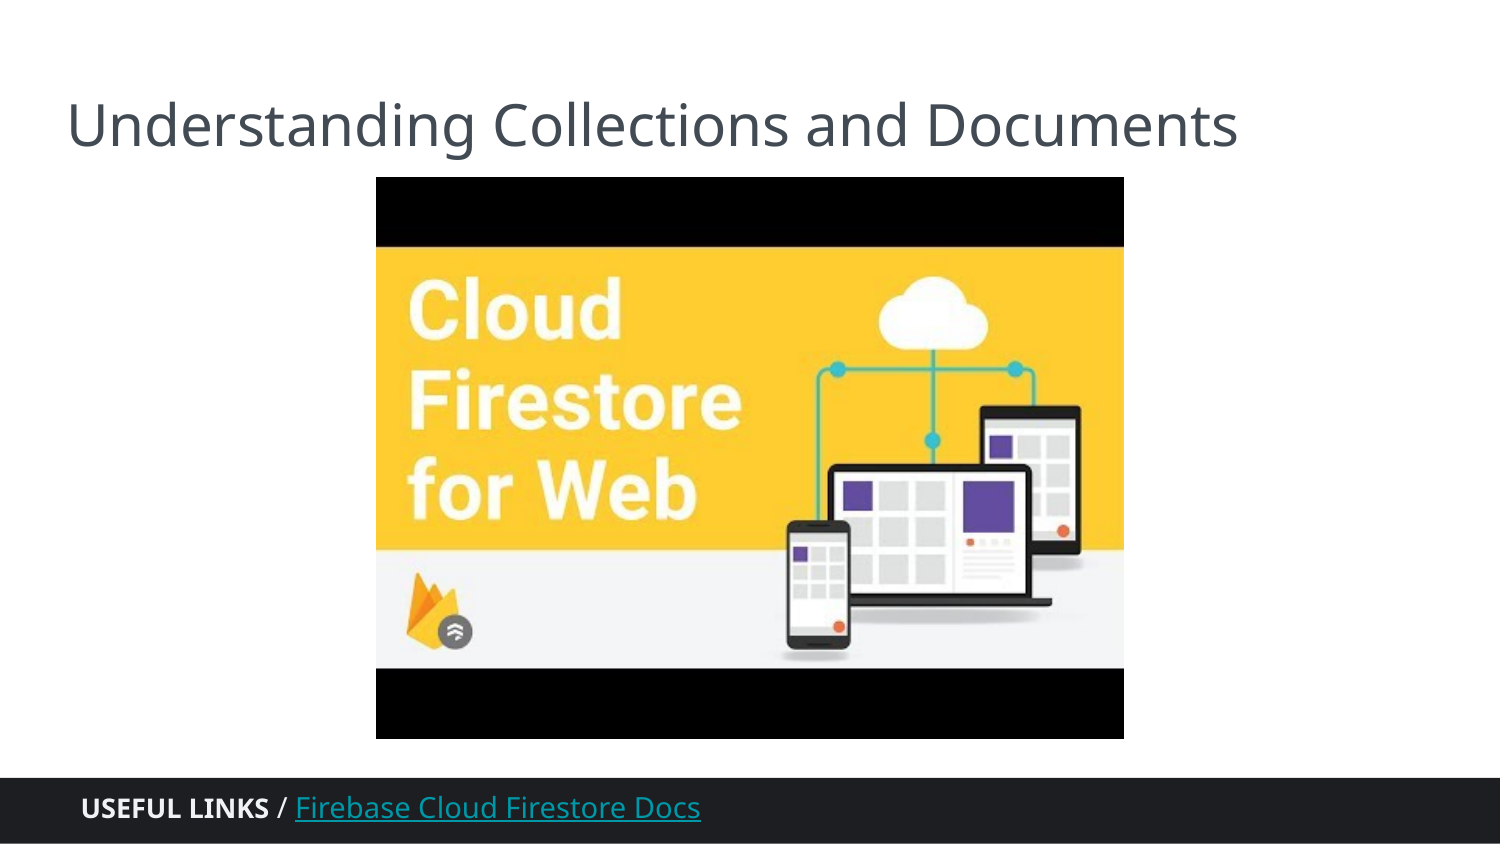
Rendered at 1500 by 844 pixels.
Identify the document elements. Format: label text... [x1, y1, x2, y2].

picture [375, 177, 1125, 740]
text_box USEFUL LINKS / Firebase Cloud Firestore Docs [0, 777, 1500, 844]
title Understanding Collections and Documents [51, 72, 1449, 167]
